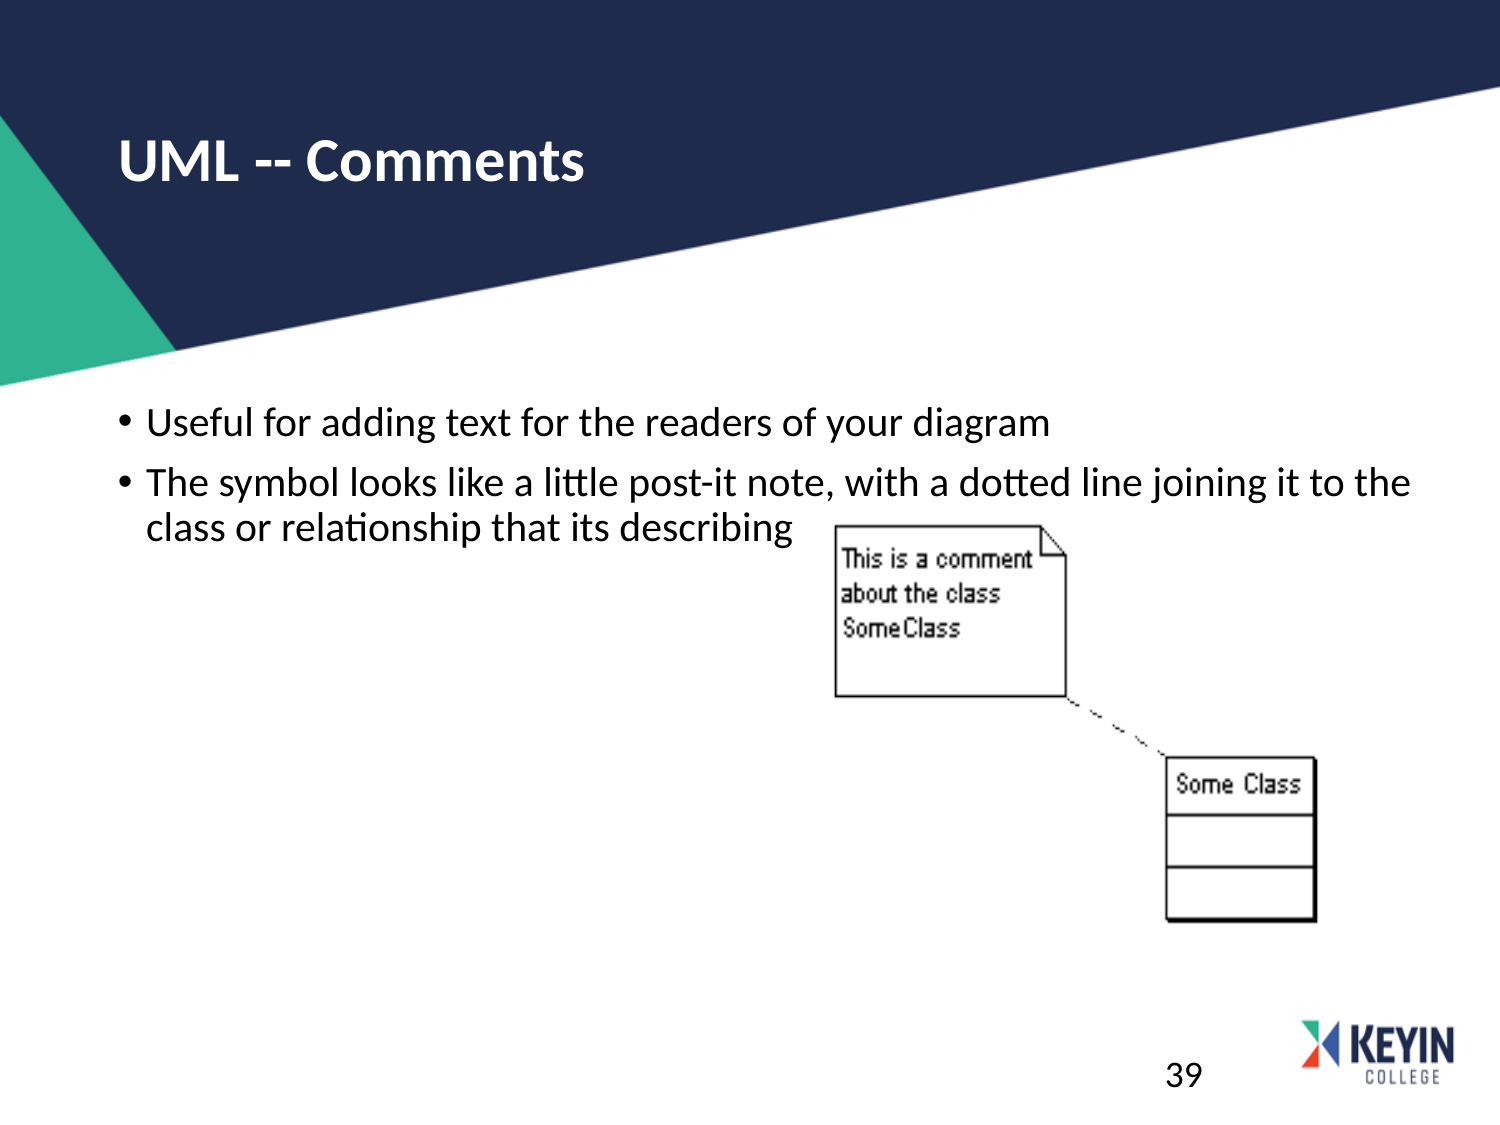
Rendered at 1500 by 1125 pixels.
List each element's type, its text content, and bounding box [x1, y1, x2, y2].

picture [0, 0, 1500, 1125]
list Useful for adding text for the readers of your diagram The symbol looks like a little post-it note, with a dotted line joining it to the class or relationship that its describing [103, 392, 1500, 1125]
picture [825, 514, 1326, 933]
title UML -- Comments [103, 50, 1500, 280]
slide_number 39 [1149, 1042, 1500, 1103]
